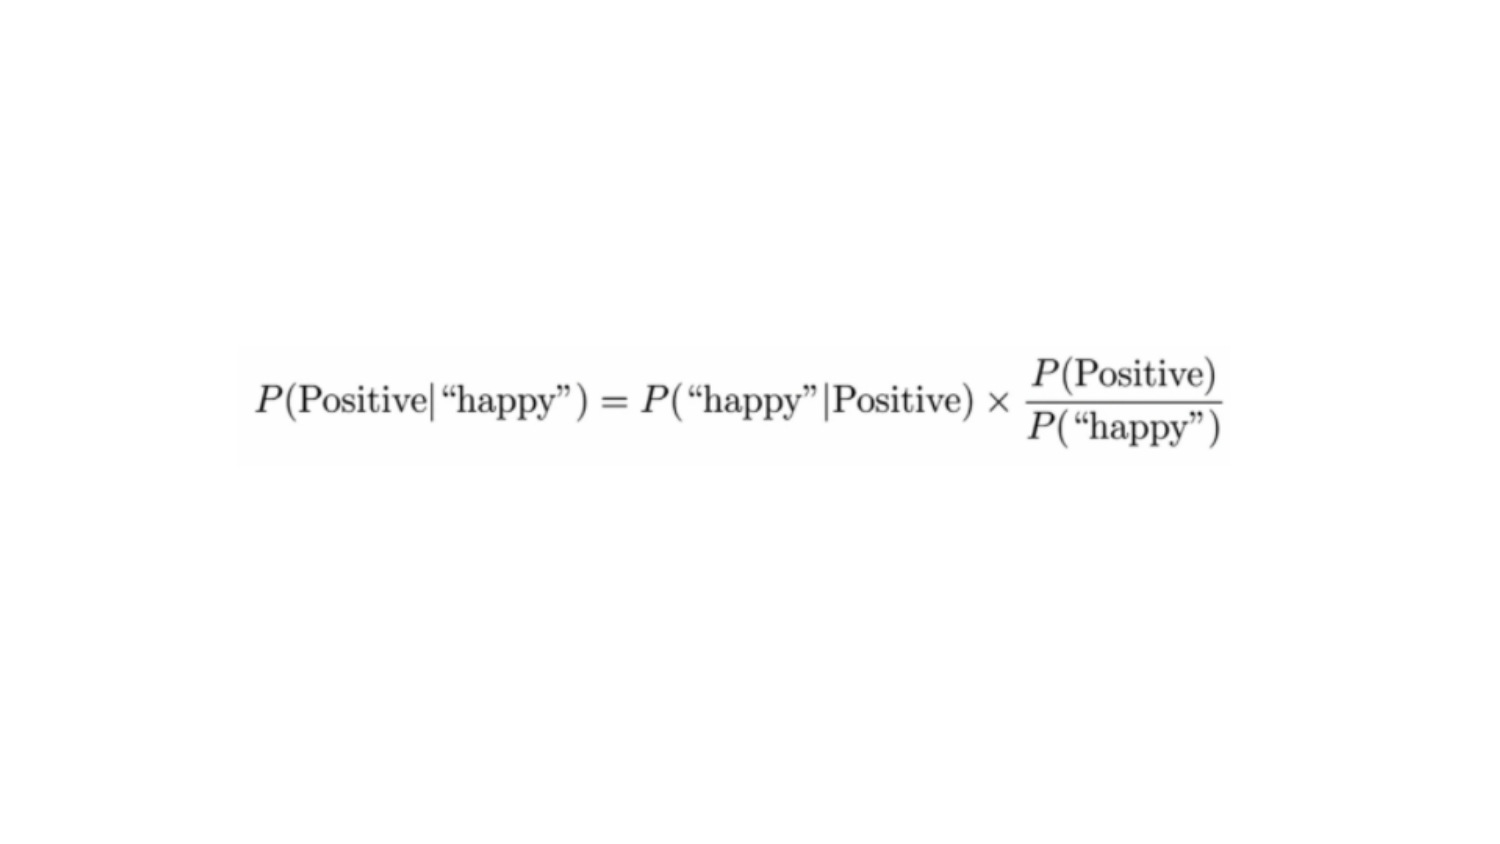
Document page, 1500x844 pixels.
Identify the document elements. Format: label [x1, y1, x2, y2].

picture [226, 315, 1274, 529]
